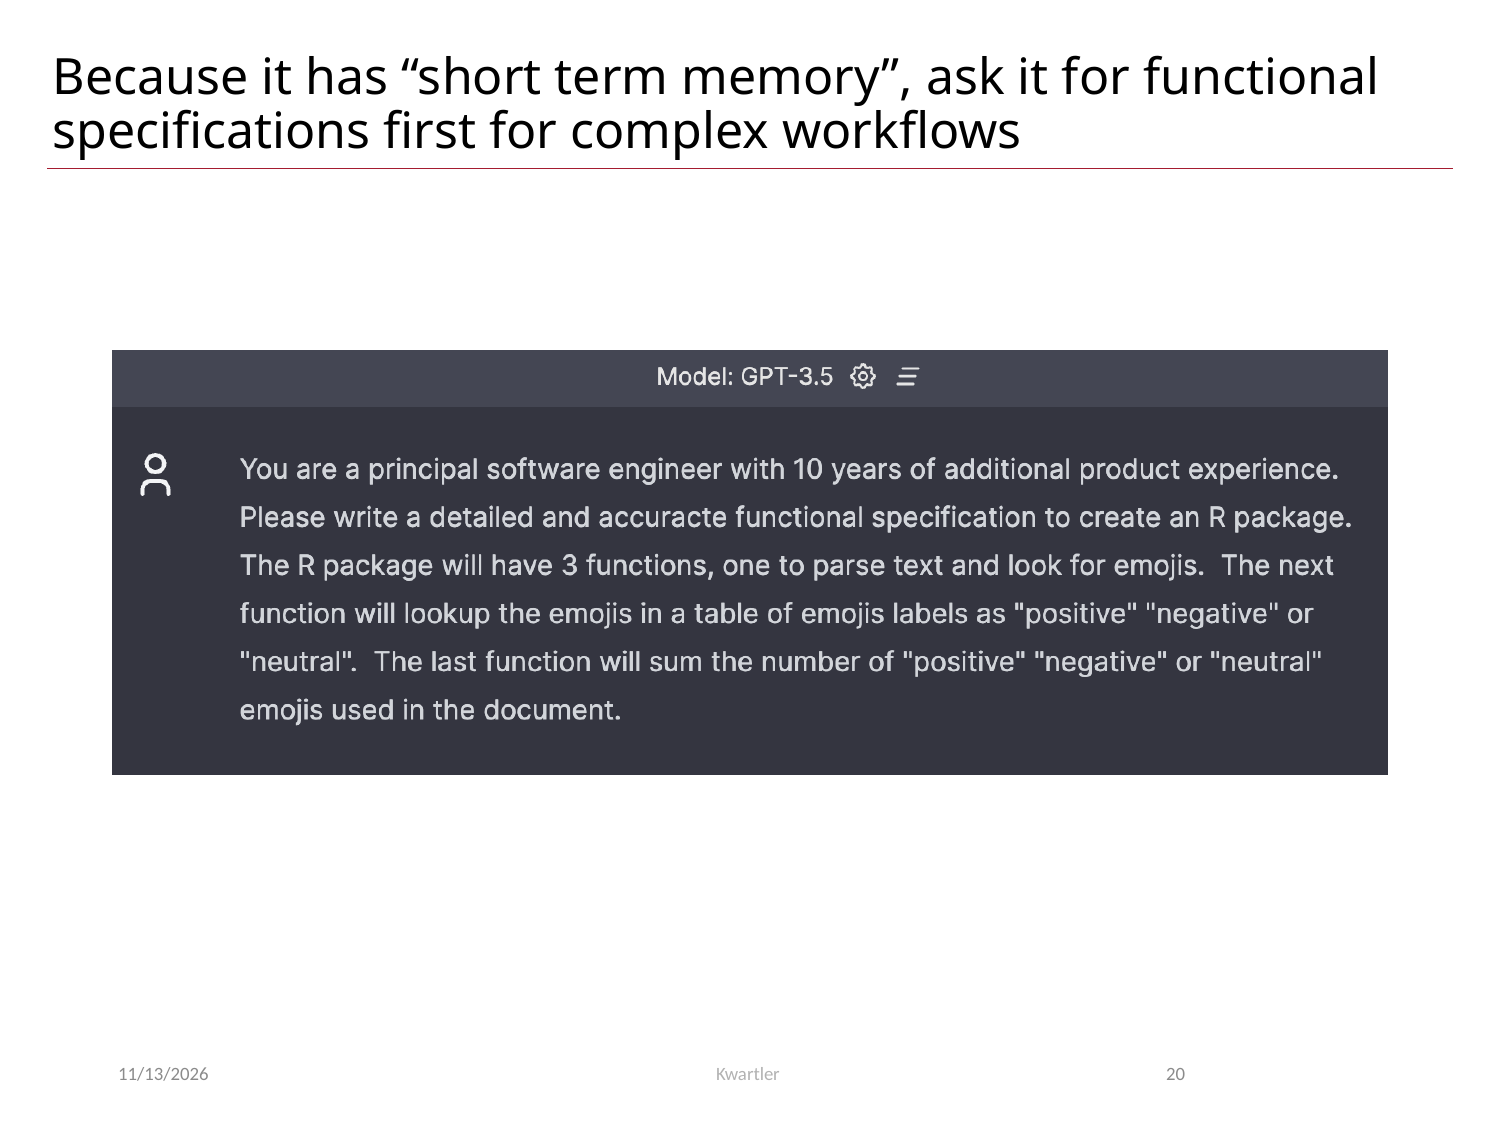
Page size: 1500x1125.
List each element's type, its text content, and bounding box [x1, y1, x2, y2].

slide_number 20 [1059, 1042, 1200, 1103]
footer Kwartler [496, 1042, 1004, 1103]
title Because it has “short term memory”, ask it for functional specifications first for complex workflows [37, 43, 1468, 141]
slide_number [103, 1042, 441, 1103]
picture [112, 350, 1388, 775]
